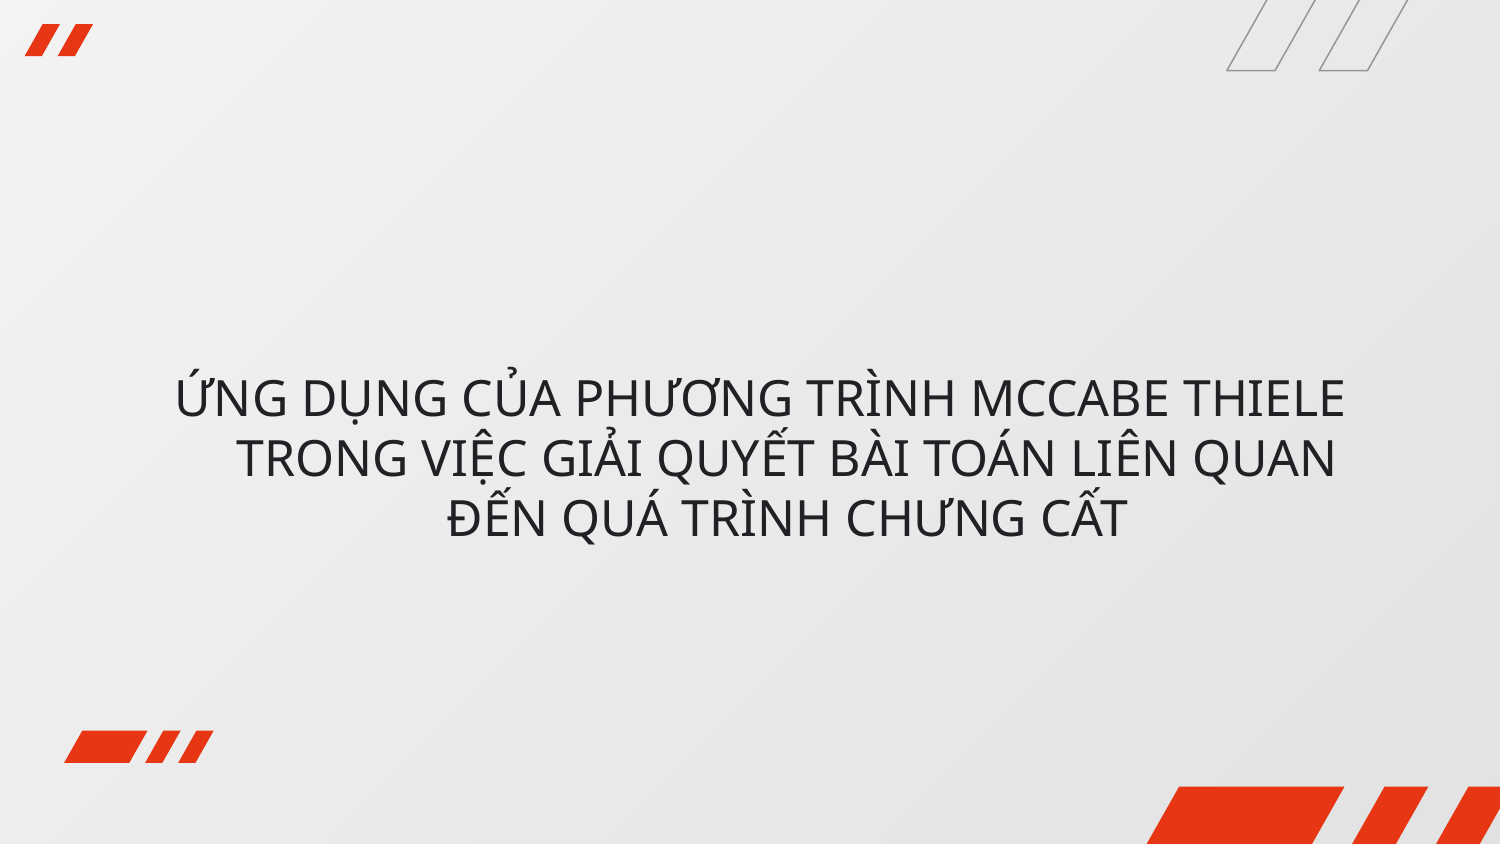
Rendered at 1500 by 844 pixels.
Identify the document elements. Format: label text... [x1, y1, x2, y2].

subtitle ỨNG DỤNG CỦA PHƯƠNG TRÌNH MCCABE THIELE TRONG VIỆC GIẢI QUYẾT BÀI TOÁN LIÊN QUAN ĐẾN QUÁ TRÌNH CHƯNG CẤT [97, 351, 1403, 463]
